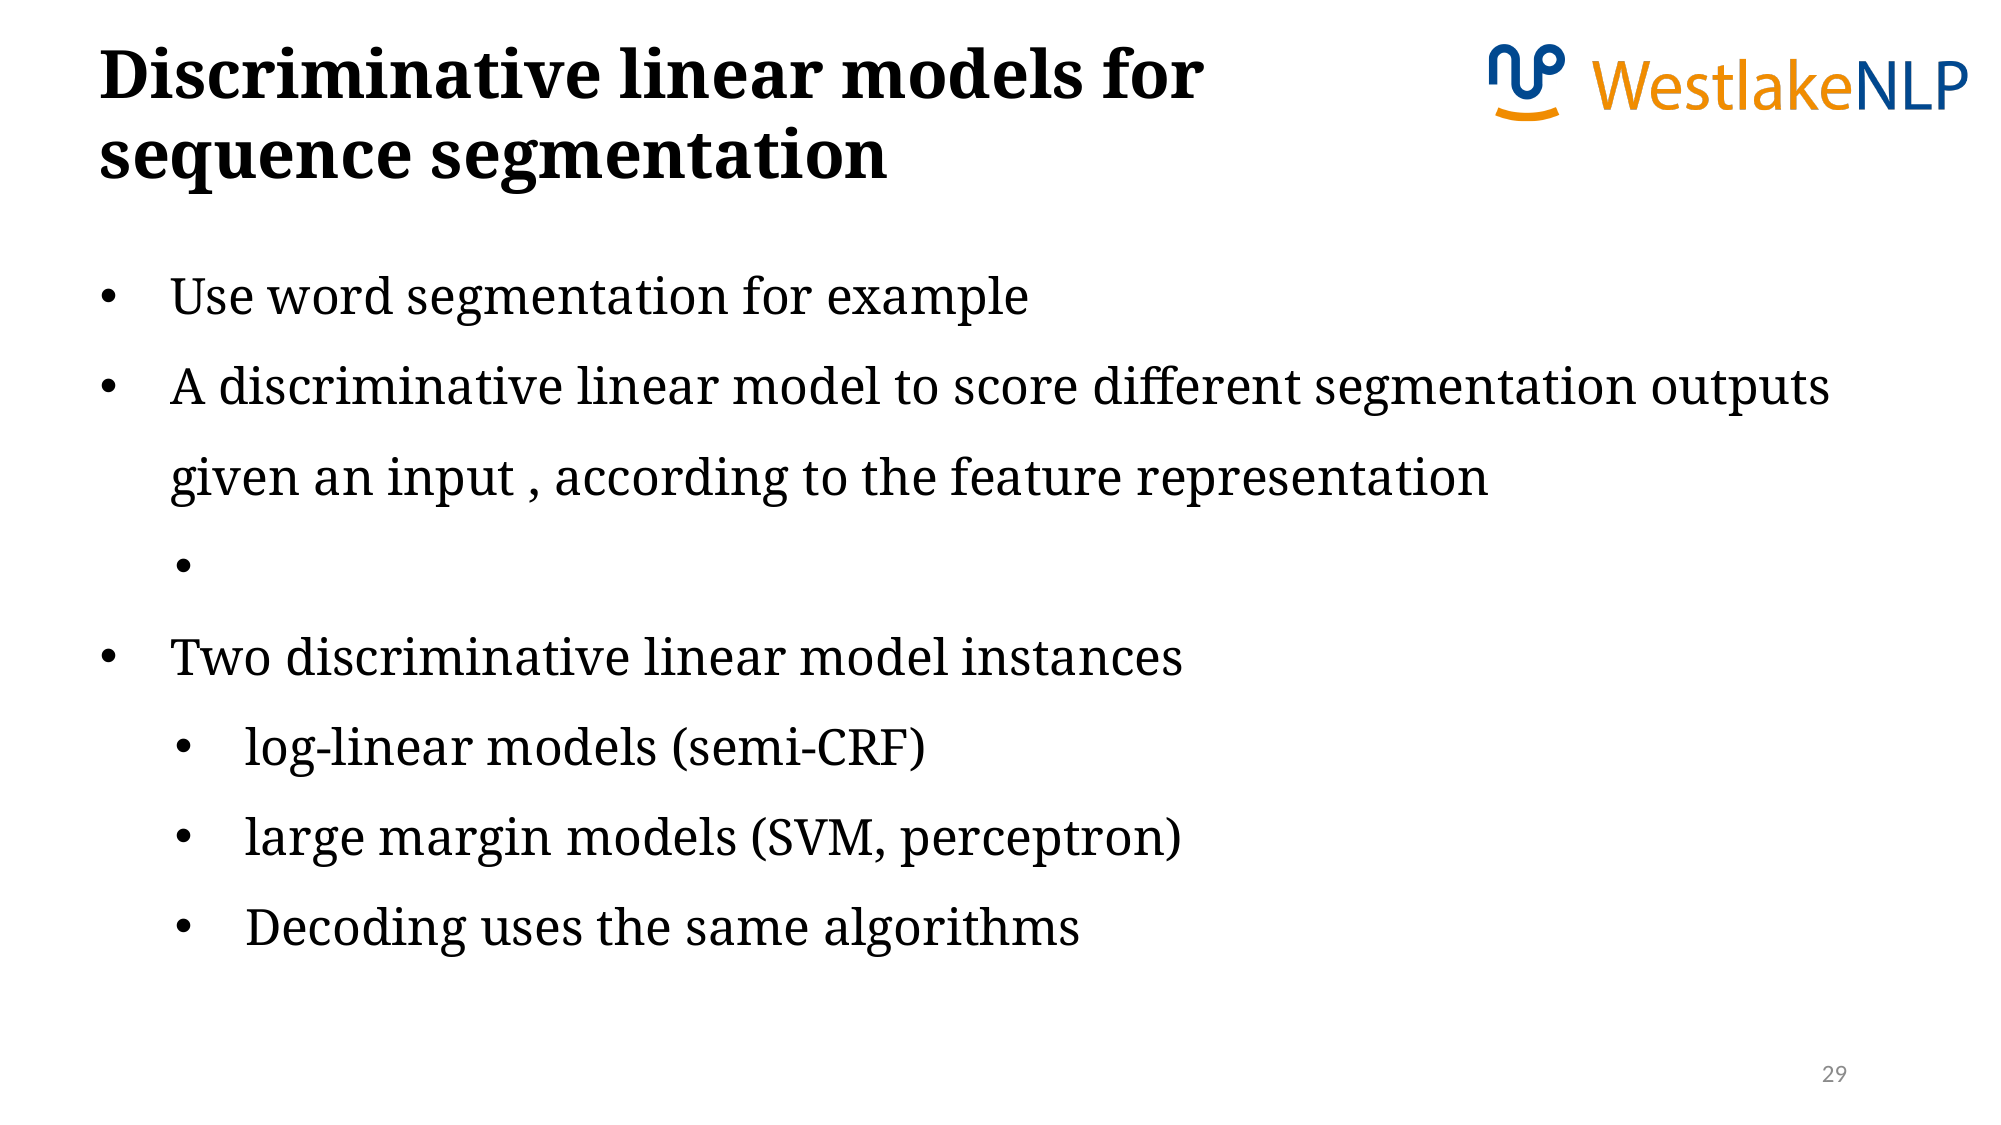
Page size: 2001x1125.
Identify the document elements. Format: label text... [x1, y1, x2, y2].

picture [1459, 0, 2000, 170]
text_box Discriminative linear models for sequence segmentation [84, 24, 1349, 200]
slide_number 29 [1412, 1042, 1863, 1103]
